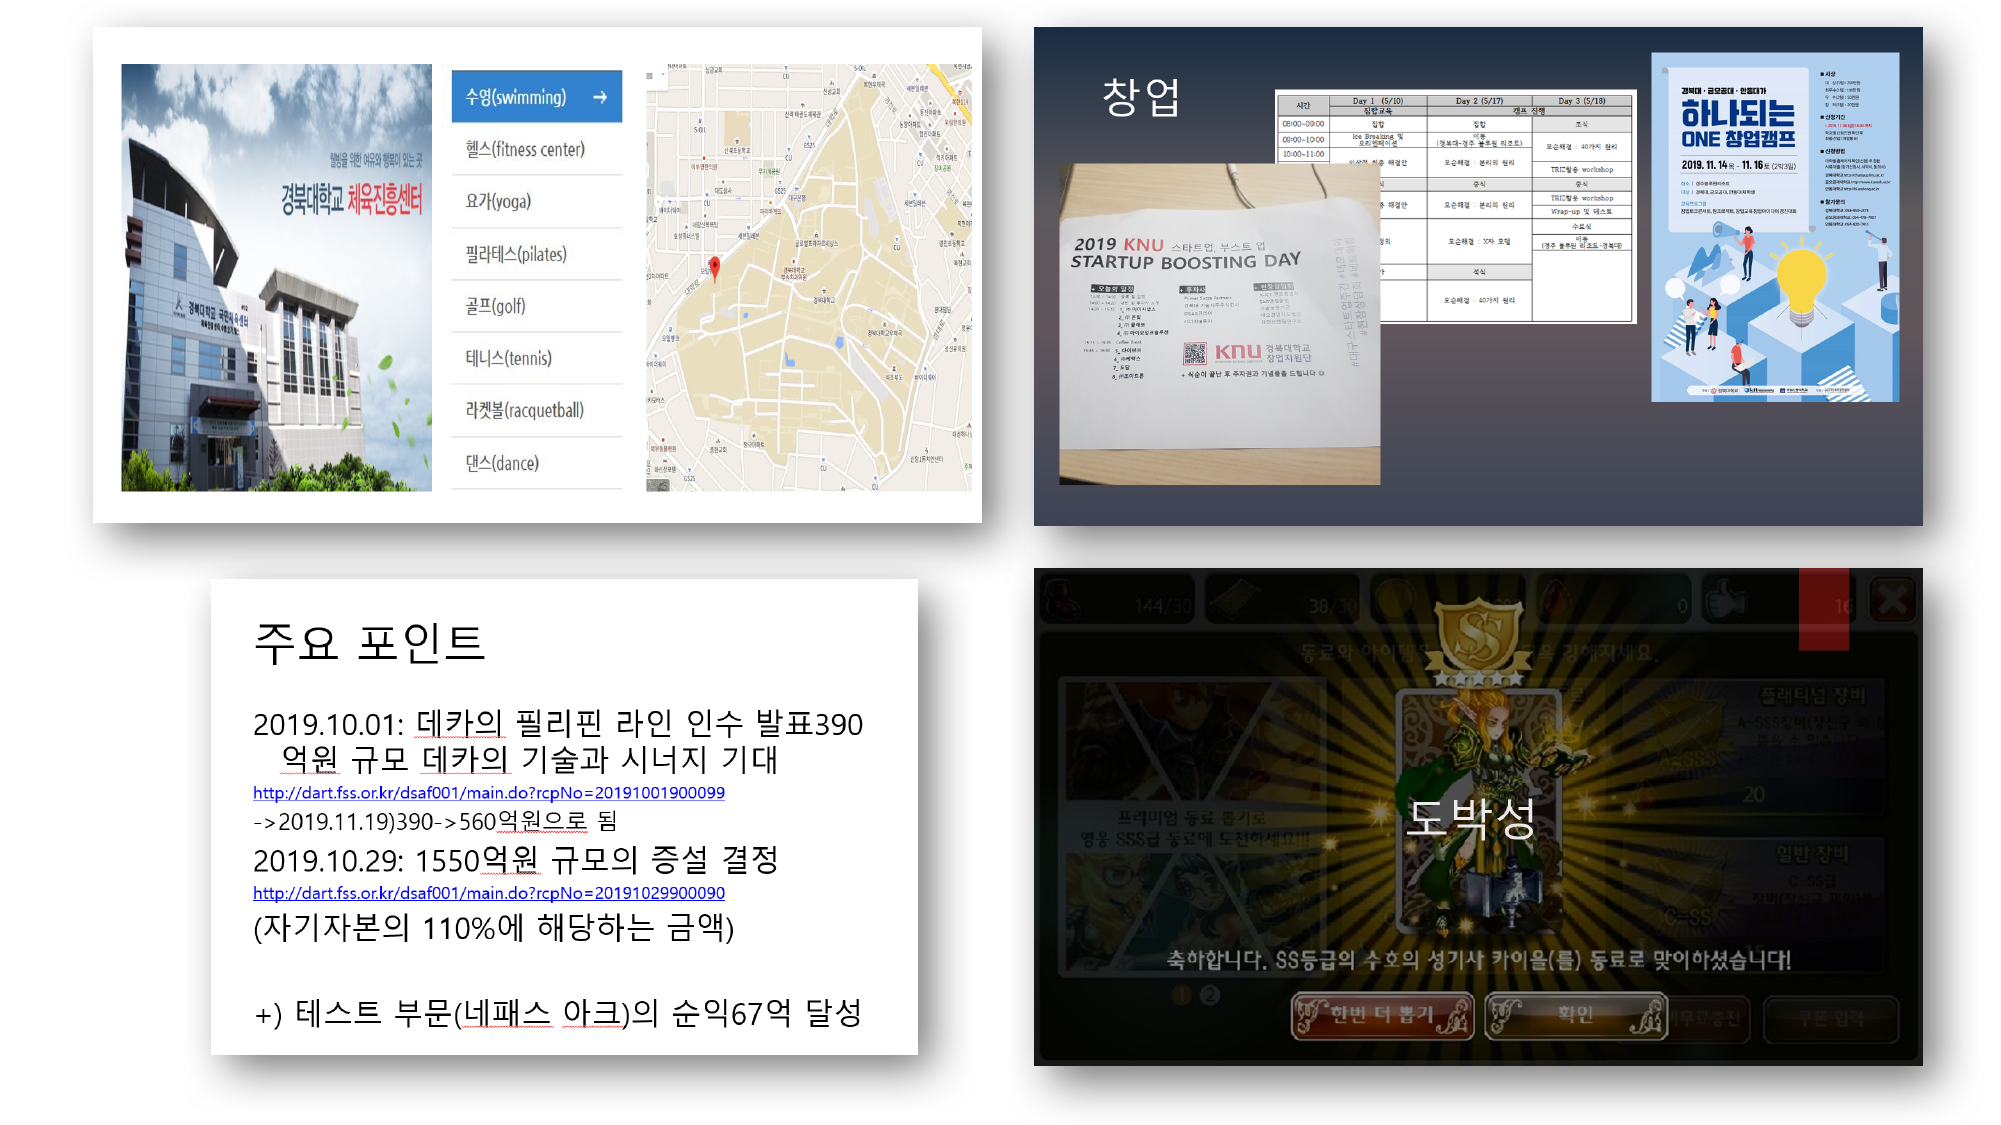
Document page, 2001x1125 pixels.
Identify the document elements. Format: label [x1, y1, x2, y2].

picture [1034, 27, 1923, 526]
picture [211, 579, 918, 1055]
picture [1034, 568, 1923, 1066]
picture [93, 27, 982, 524]
